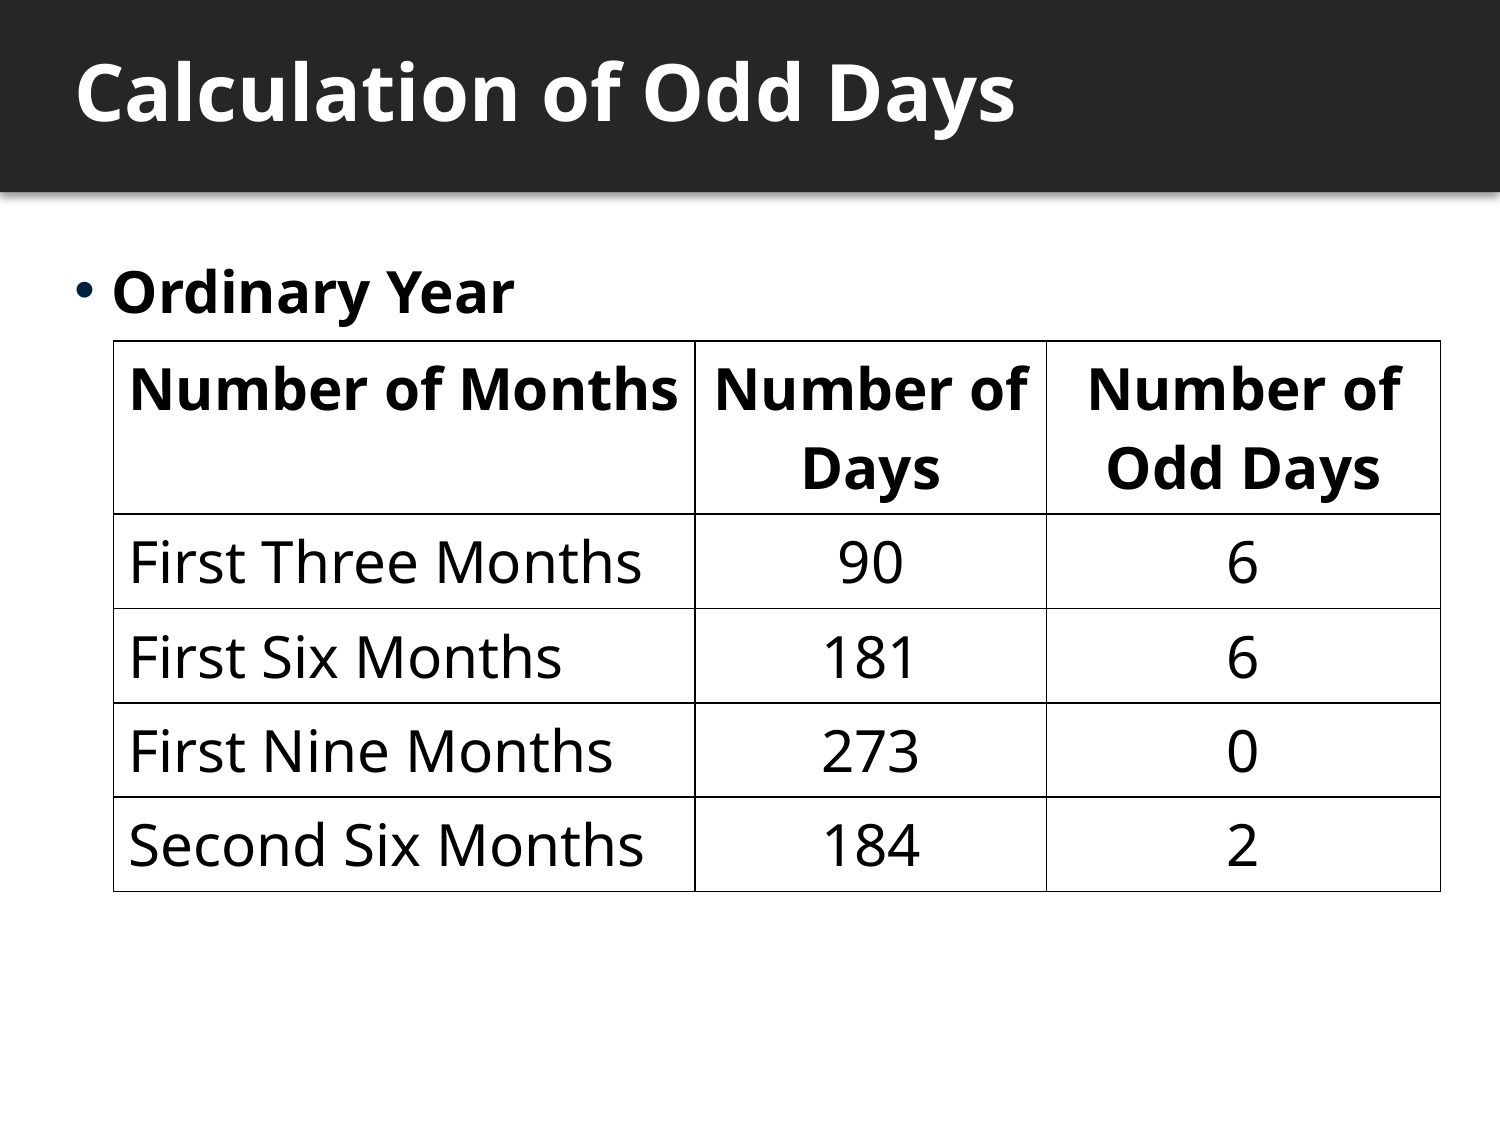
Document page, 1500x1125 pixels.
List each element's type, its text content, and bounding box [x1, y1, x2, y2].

table_cell 273 [696, 704, 1046, 796]
table_cell 0 [1047, 704, 1440, 796]
table_header Number of Months [114, 342, 694, 513]
table_cell First Three Months [114, 515, 694, 608]
table_header Number of Days [696, 342, 1046, 513]
table_cell First Nine Months [114, 704, 694, 796]
table_cell 6 [1047, 515, 1440, 608]
table_cell 184 [696, 798, 1046, 891]
table_cell 6 [1047, 609, 1440, 702]
table_cell Second Six Months [114, 798, 694, 891]
table_header Number of Odd Days [1047, 342, 1440, 513]
title Calculation of Odd Days [59, 0, 1500, 193]
list Ordinary Year [59, 212, 1468, 1099]
table_cell 2 [1047, 798, 1440, 891]
table_cell 90 [696, 515, 1046, 608]
table_cell 181 [696, 609, 1046, 702]
table_cell First Six Months [114, 609, 694, 702]
